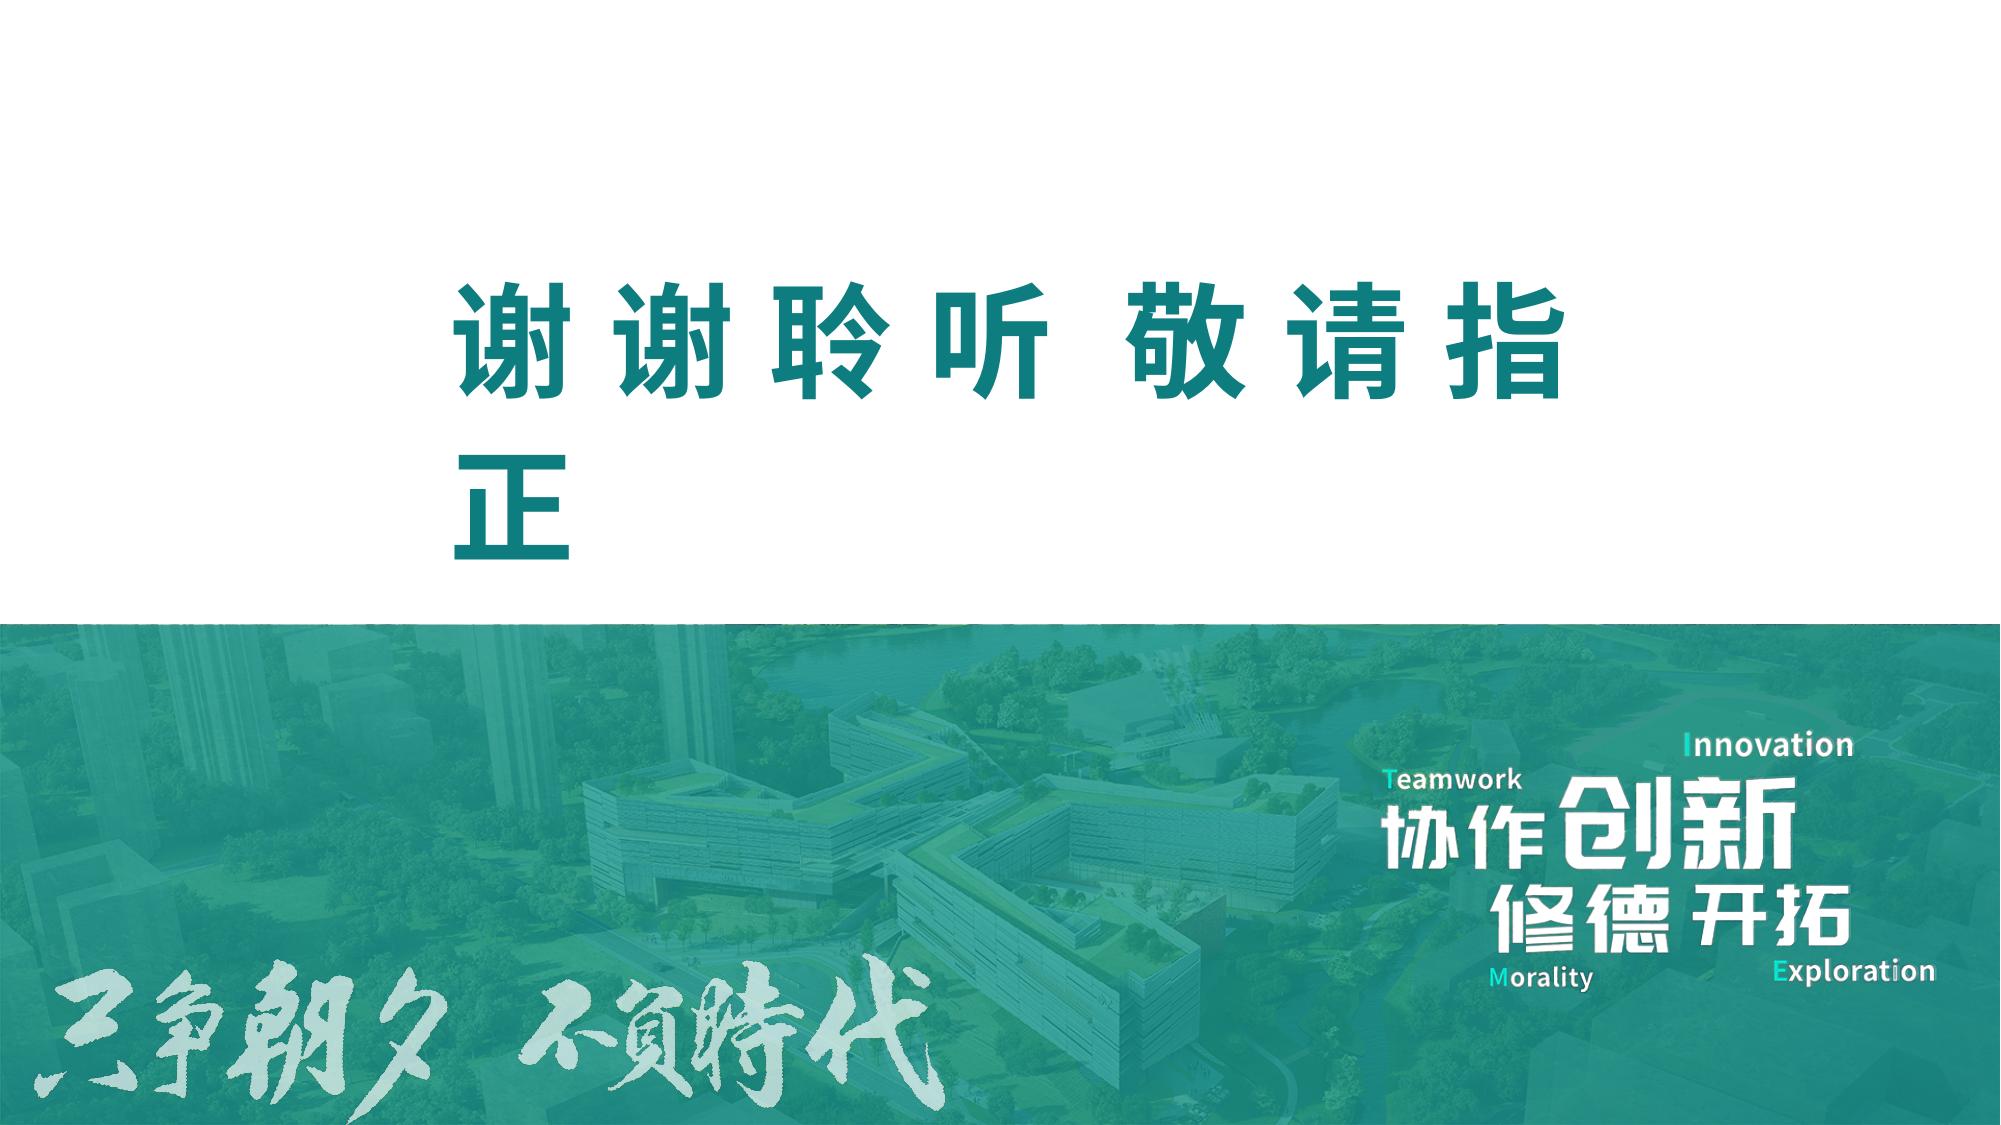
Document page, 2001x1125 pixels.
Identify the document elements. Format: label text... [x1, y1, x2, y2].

picture [0, 624, 2000, 1125]
text_box 谢 谢 聆 听 敬 请 指 正 [435, 181, 1671, 586]
